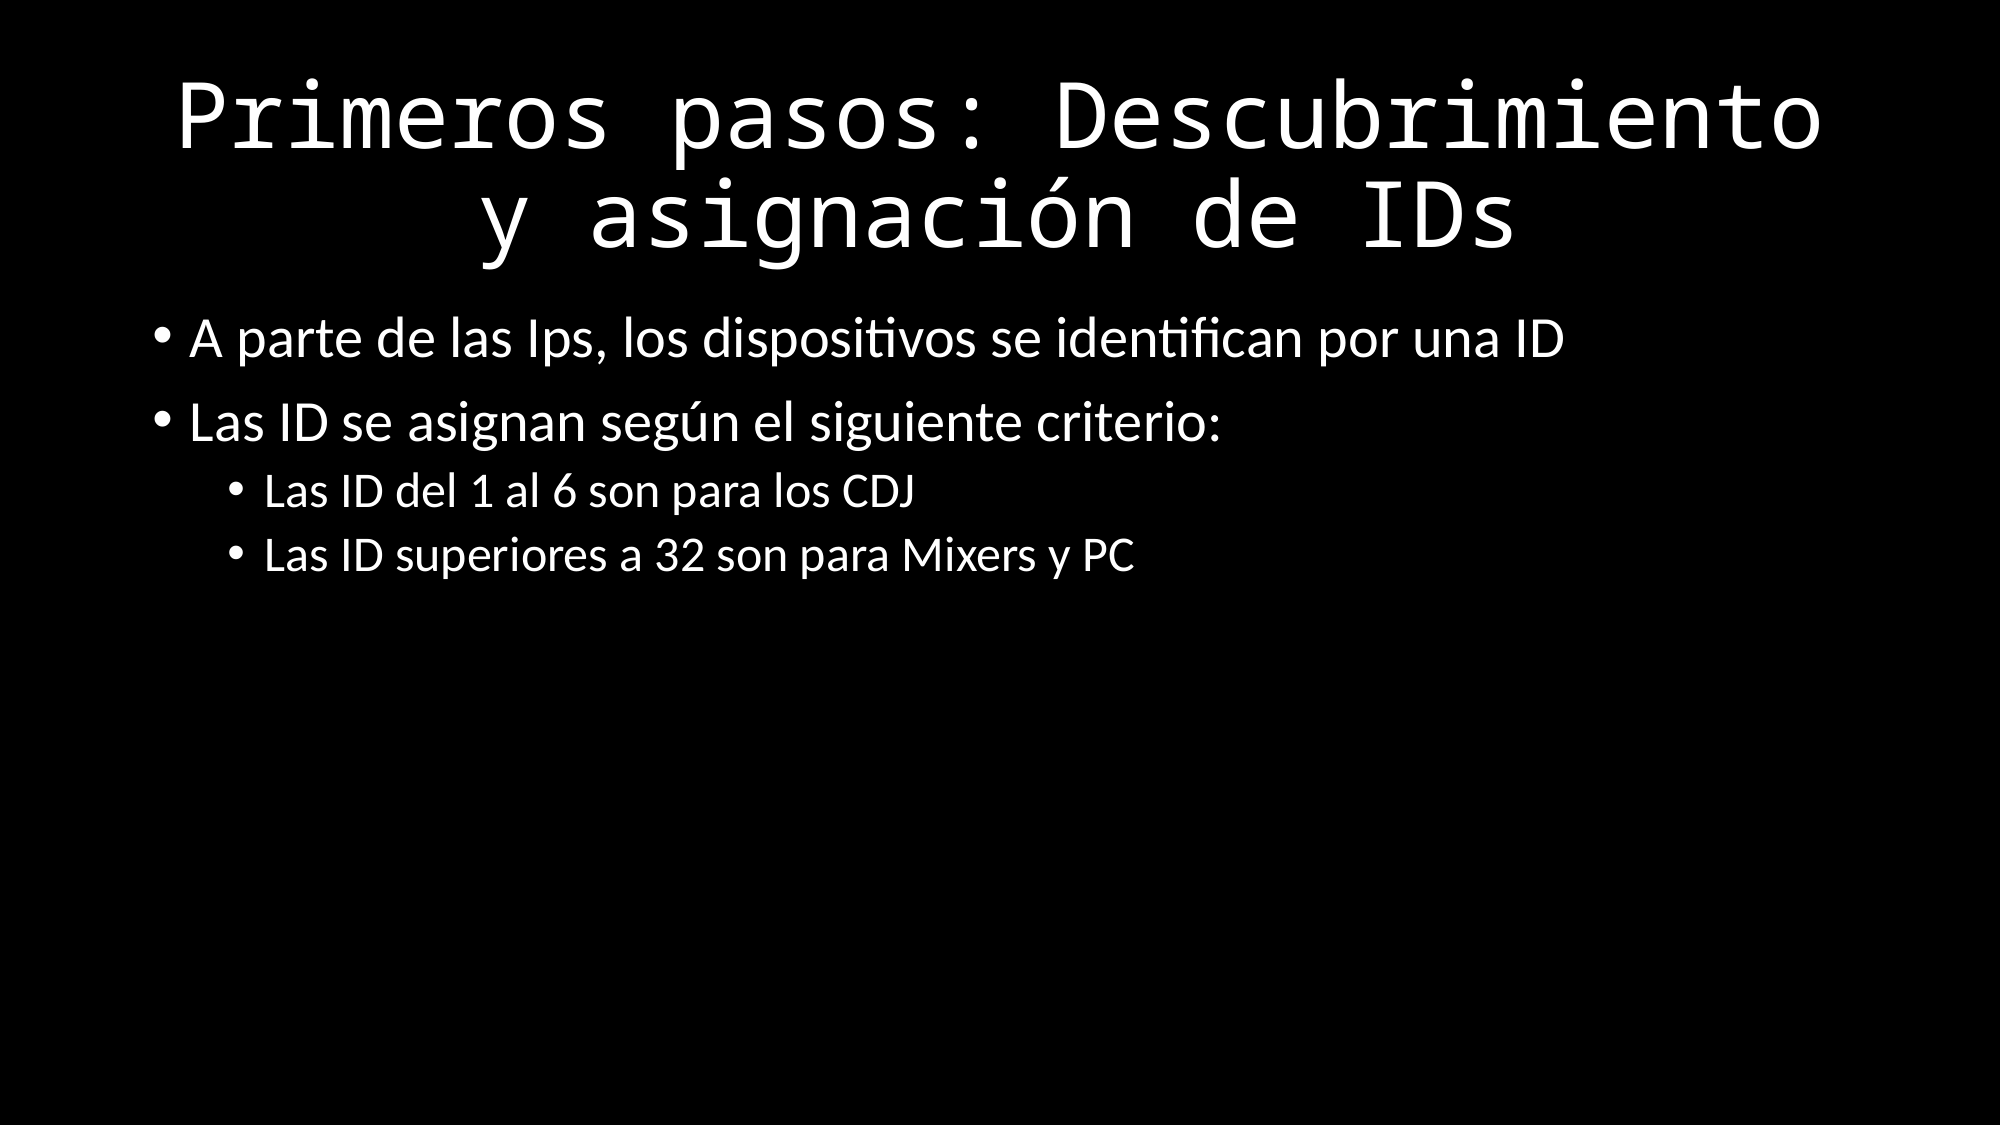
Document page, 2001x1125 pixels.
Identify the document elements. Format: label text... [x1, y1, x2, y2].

title Primeros pasos: Descubrimiento y asignación de IDs [137, 59, 1863, 278]
list A parte de las Ips, los dispositivos se identifican por una ID Las ID se asignan según el siguiente criterio: Las ID del 1 al 6 son para los CDJ Las ID superiores a 32 son para Mixers y PC [137, 299, 1863, 1014]
